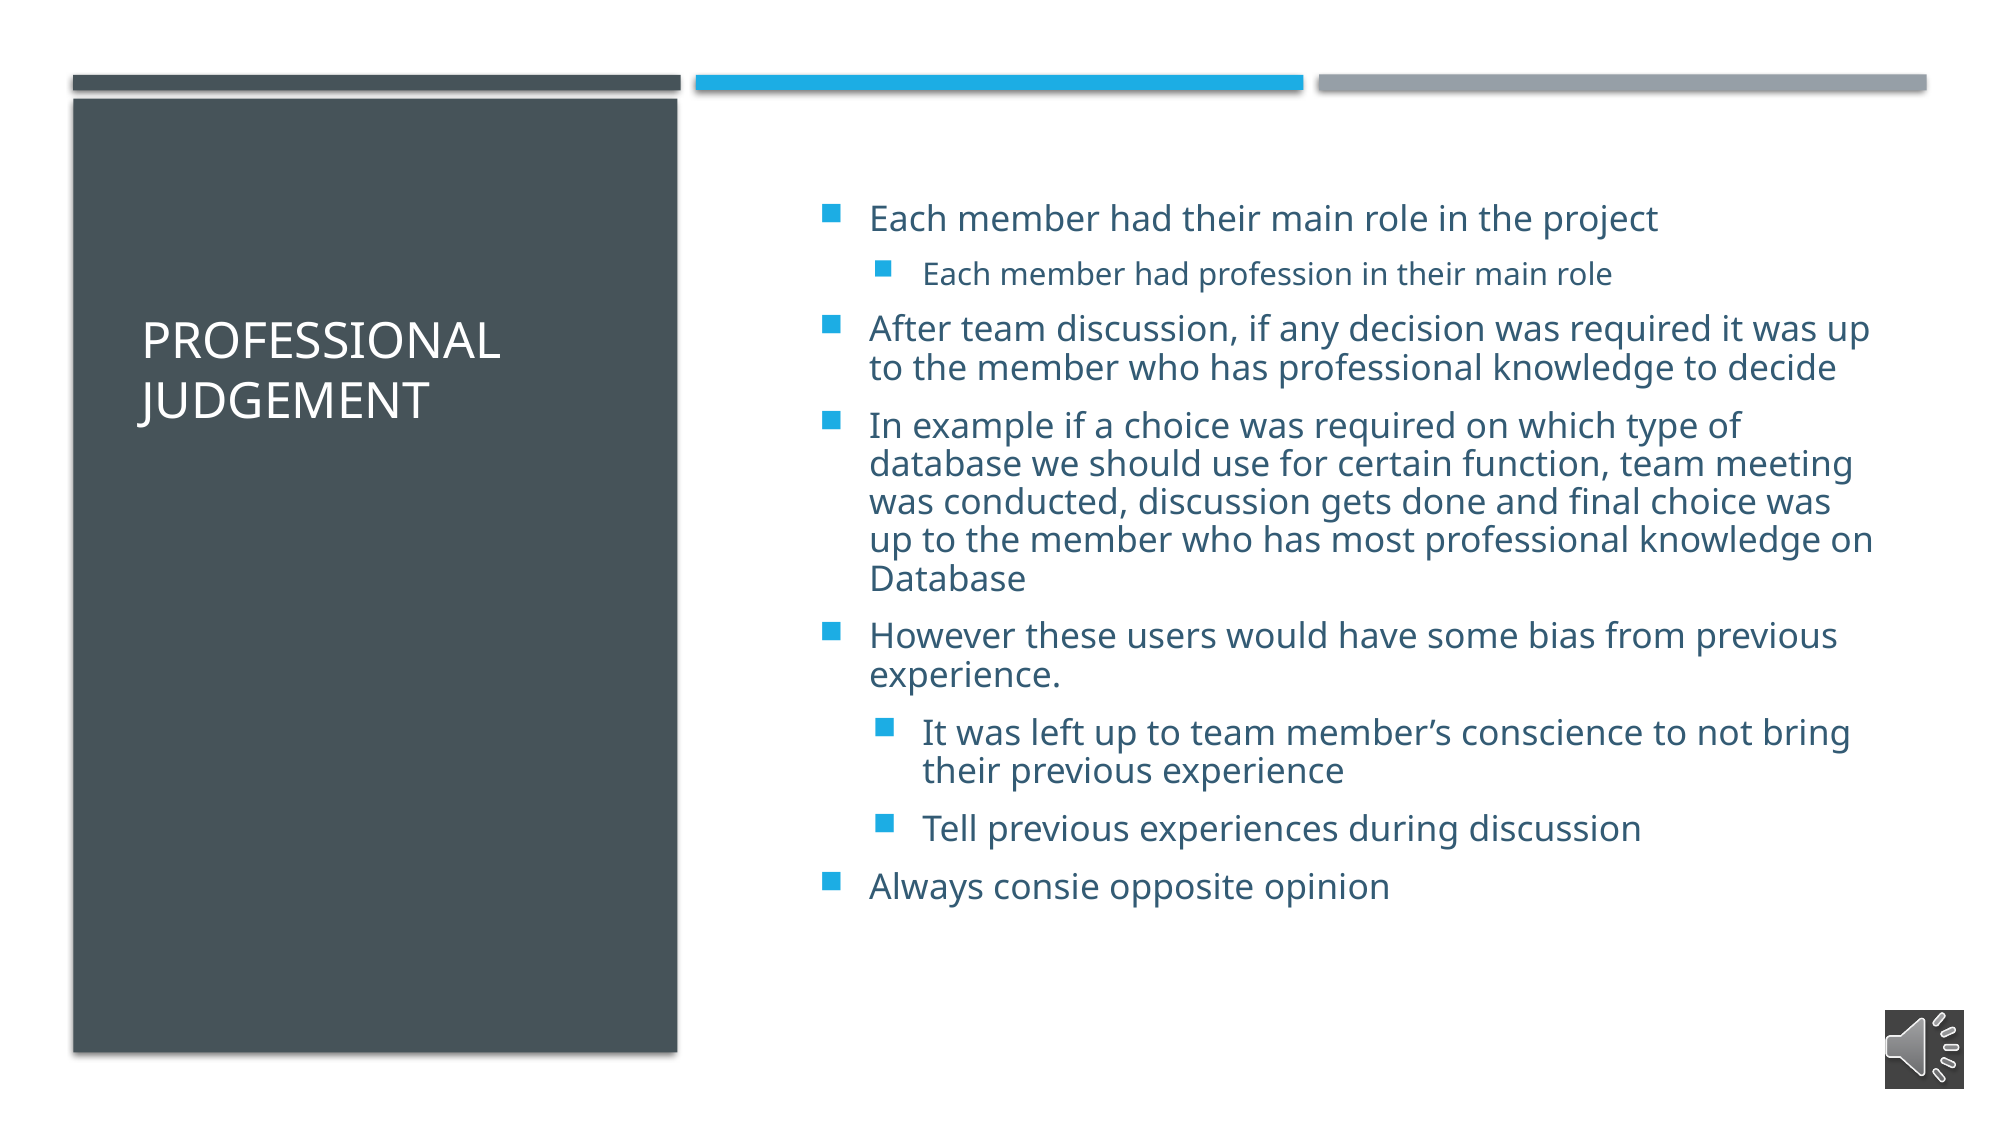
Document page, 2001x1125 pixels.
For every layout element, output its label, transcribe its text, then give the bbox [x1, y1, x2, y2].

picture [1884, 1009, 1966, 1090]
list Each member had their main role in the project Each member had profession in their main role After team discussion, if any decision was required it was up to the member who has professional knowledge to decide In example if a choice was required on which type of database we should use for certain function, team meeting was conducted, discussion gets done and final choice was up to the member who has most professional knowledge on Database However these users would have some bias from previous experience. It was left up to team member’s conscience to not bring their previous experience Tell previous experiences during discussion Always consie opposite opinion [803, 193, 1895, 958]
title Professional judgement [125, 153, 624, 436]
